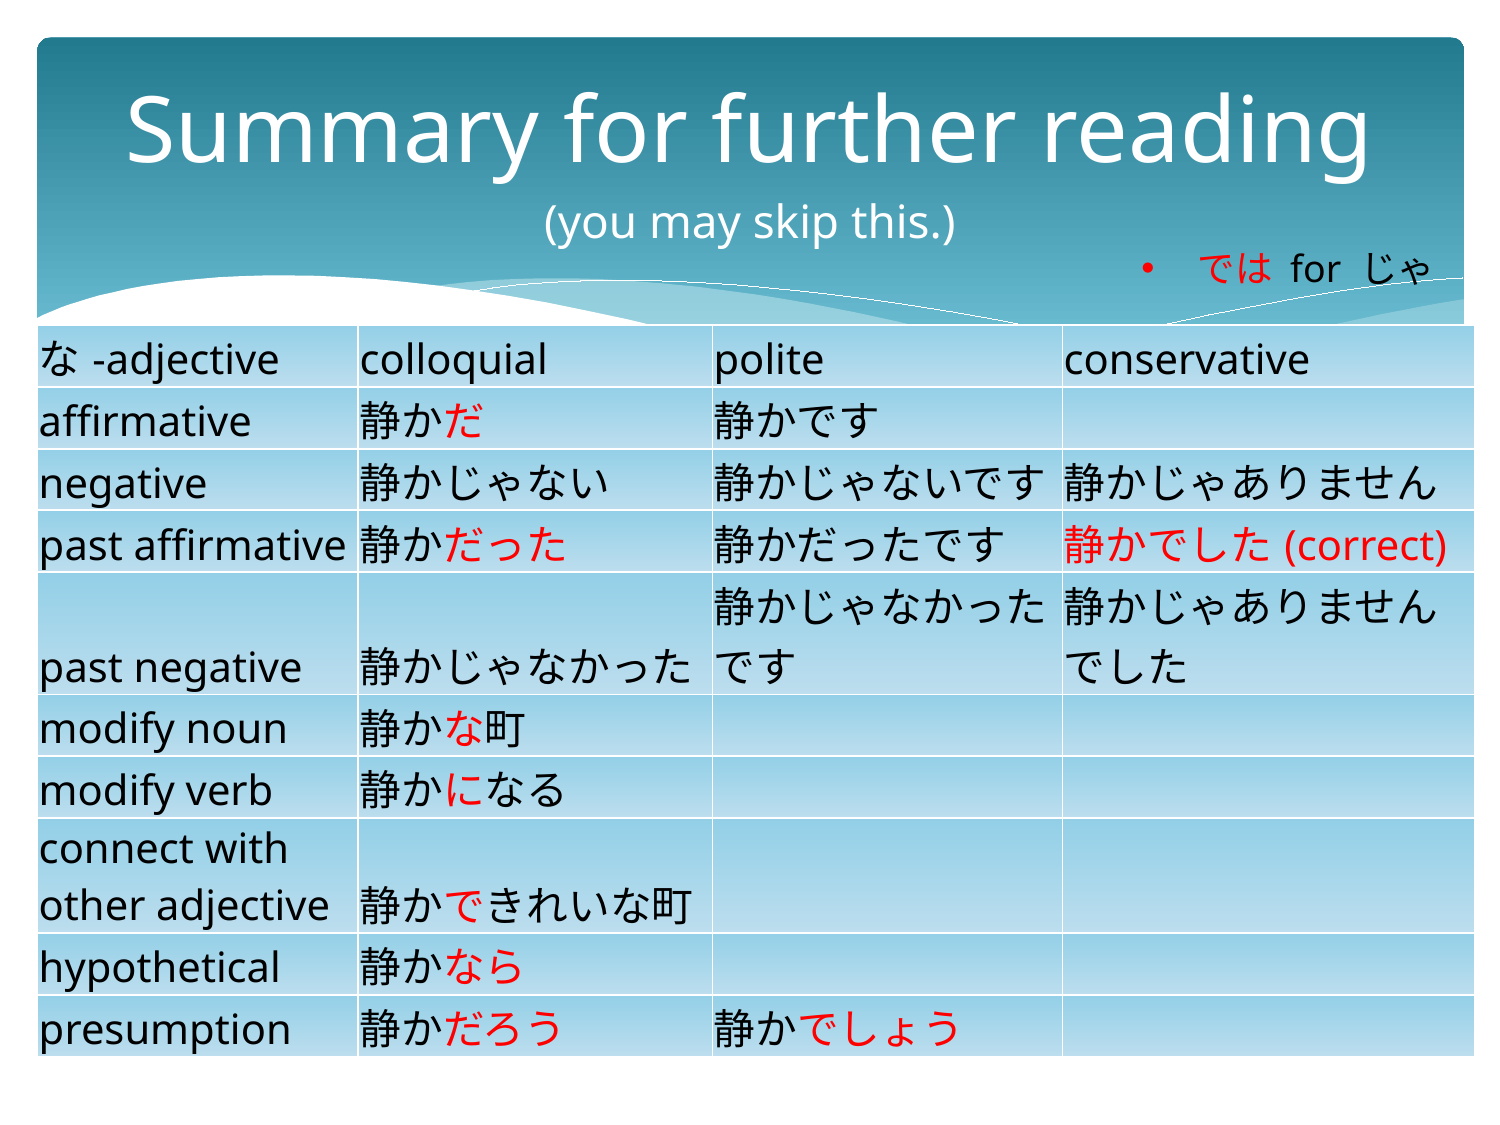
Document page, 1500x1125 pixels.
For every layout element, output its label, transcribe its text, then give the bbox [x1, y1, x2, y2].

text_box では for じゃ [1126, 237, 1459, 298]
table_cell [713, 757, 1062, 817]
table_cell connect with other adjective [38, 819, 357, 932]
table_cell 静かだった [359, 511, 712, 571]
table_cell [1063, 934, 1474, 994]
table_header conservative [1063, 326, 1474, 386]
table_cell modify noun [38, 695, 357, 755]
table_header colloquial [359, 326, 712, 386]
title Summary for further reading (you may skip this.) [75, 55, 1425, 261]
table_cell 静かなら [359, 934, 712, 994]
table_cell 静かじゃないです [713, 450, 1062, 509]
table_cell 静かできれいな町 [359, 819, 712, 932]
table_cell [1063, 996, 1474, 1056]
table_cell 静かだ [359, 388, 712, 448]
table_cell 静かじゃありませんでした [1063, 573, 1474, 694]
table_cell 静かでしょう [713, 996, 1062, 1056]
table_cell [1063, 757, 1474, 817]
table_cell [713, 934, 1062, 994]
table_cell hypothetical [38, 934, 357, 994]
table_cell 静かだったです [713, 511, 1062, 571]
table_cell 静かじゃなかったです [713, 573, 1062, 694]
table_cell [1063, 388, 1474, 448]
table_cell 静かだろう [359, 996, 712, 1056]
table_header な-adjective [38, 326, 357, 386]
table_cell 静かな町 [359, 695, 712, 755]
table_cell 静かじゃありません [1063, 450, 1474, 509]
table_cell [713, 819, 1062, 932]
table_cell 静かじゃない [359, 450, 712, 509]
table_cell 静かでした(correct) [1063, 511, 1474, 571]
table_cell [713, 695, 1062, 755]
table_cell [1063, 695, 1474, 755]
table_cell modify verb [38, 757, 357, 817]
table_cell affirmative [38, 388, 357, 448]
table_cell 静かです [713, 388, 1062, 448]
table_cell [1063, 819, 1474, 932]
table_cell past affirmative [38, 511, 357, 571]
table_cell 静かになる [359, 757, 712, 817]
table_cell 静かじゃなかった [359, 573, 712, 694]
table_cell past negative [38, 573, 357, 694]
table_cell presumption [38, 996, 357, 1056]
table_header polite [713, 326, 1062, 386]
table_cell negative [38, 450, 357, 509]
